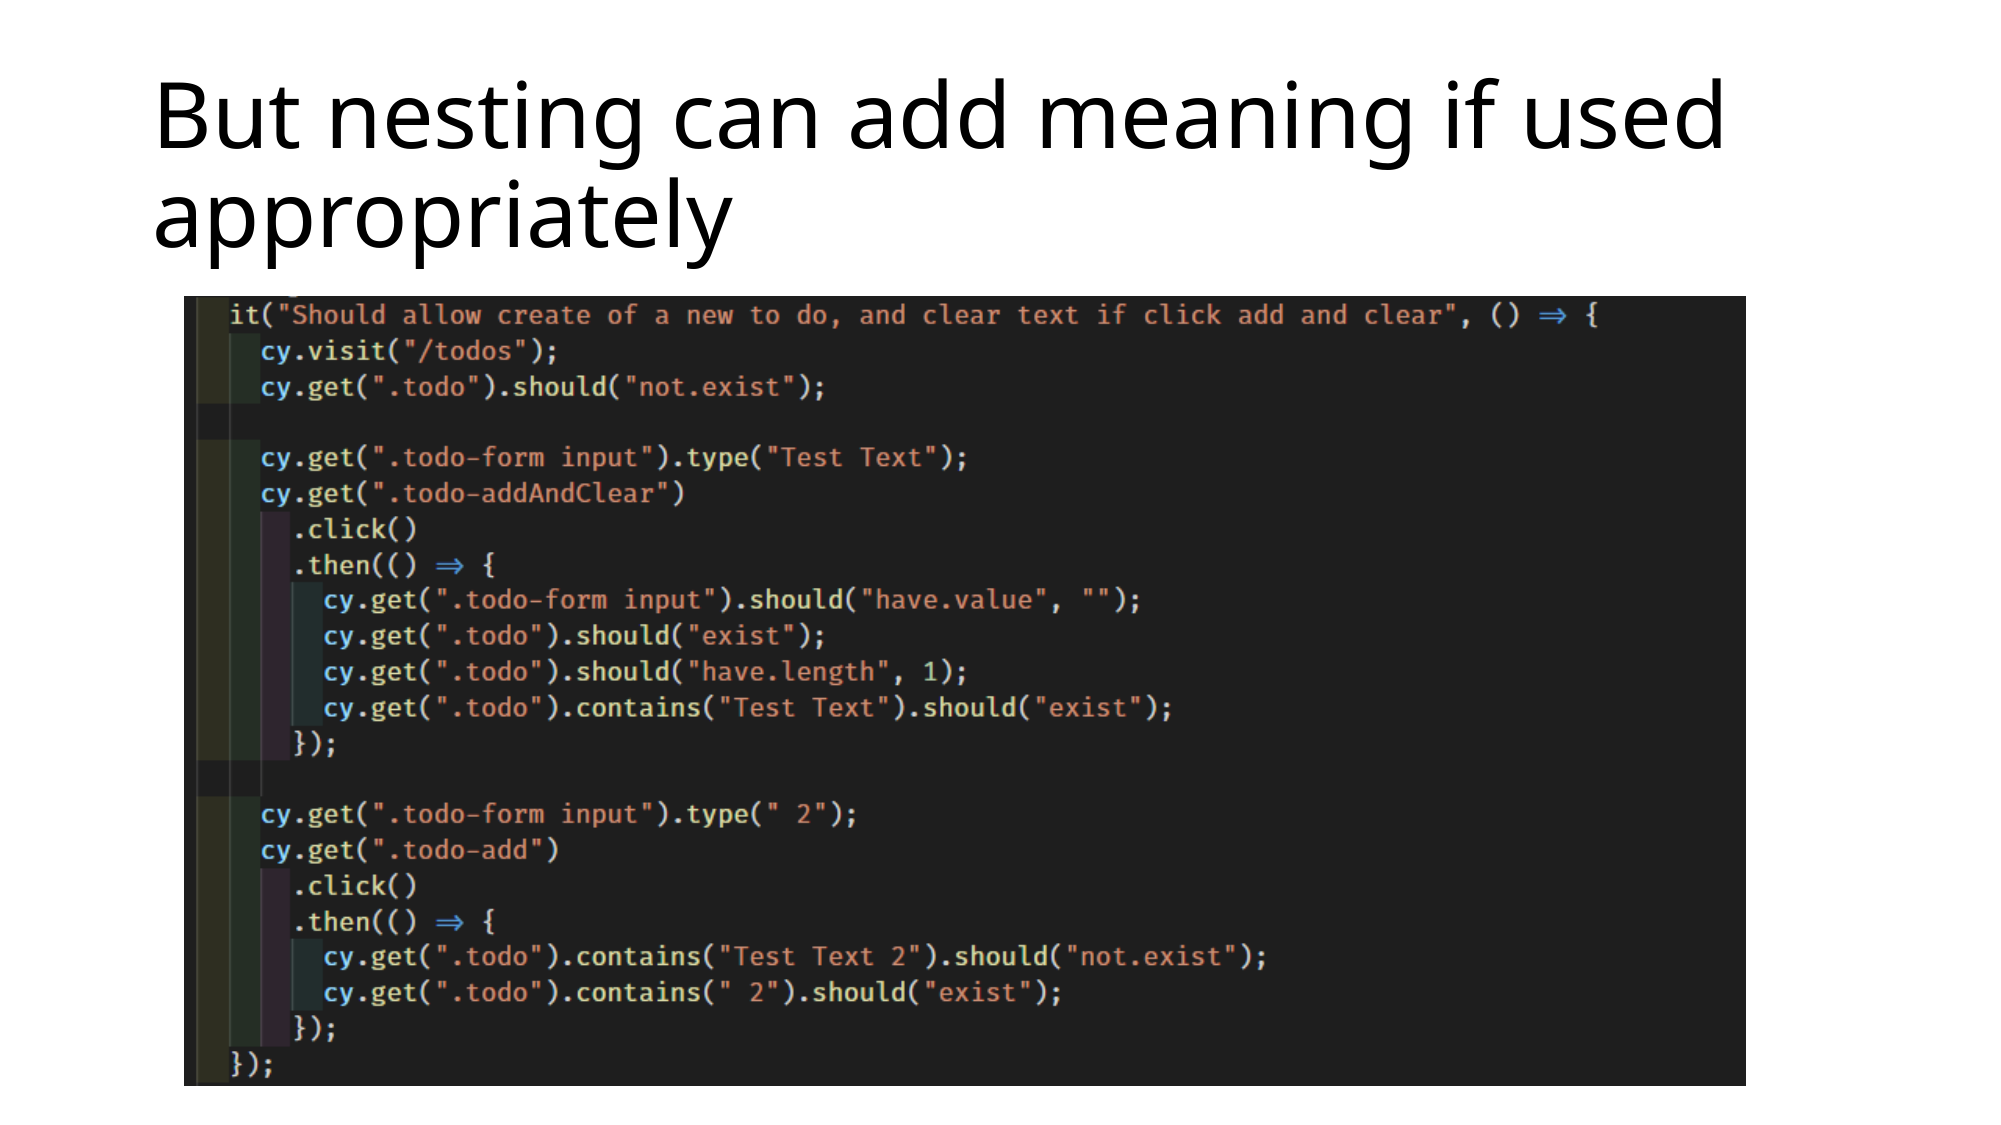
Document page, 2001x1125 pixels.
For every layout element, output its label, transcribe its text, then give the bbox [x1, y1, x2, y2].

title But nesting can add meaning if used appropriately [137, 59, 1863, 278]
picture [184, 296, 1746, 1086]
